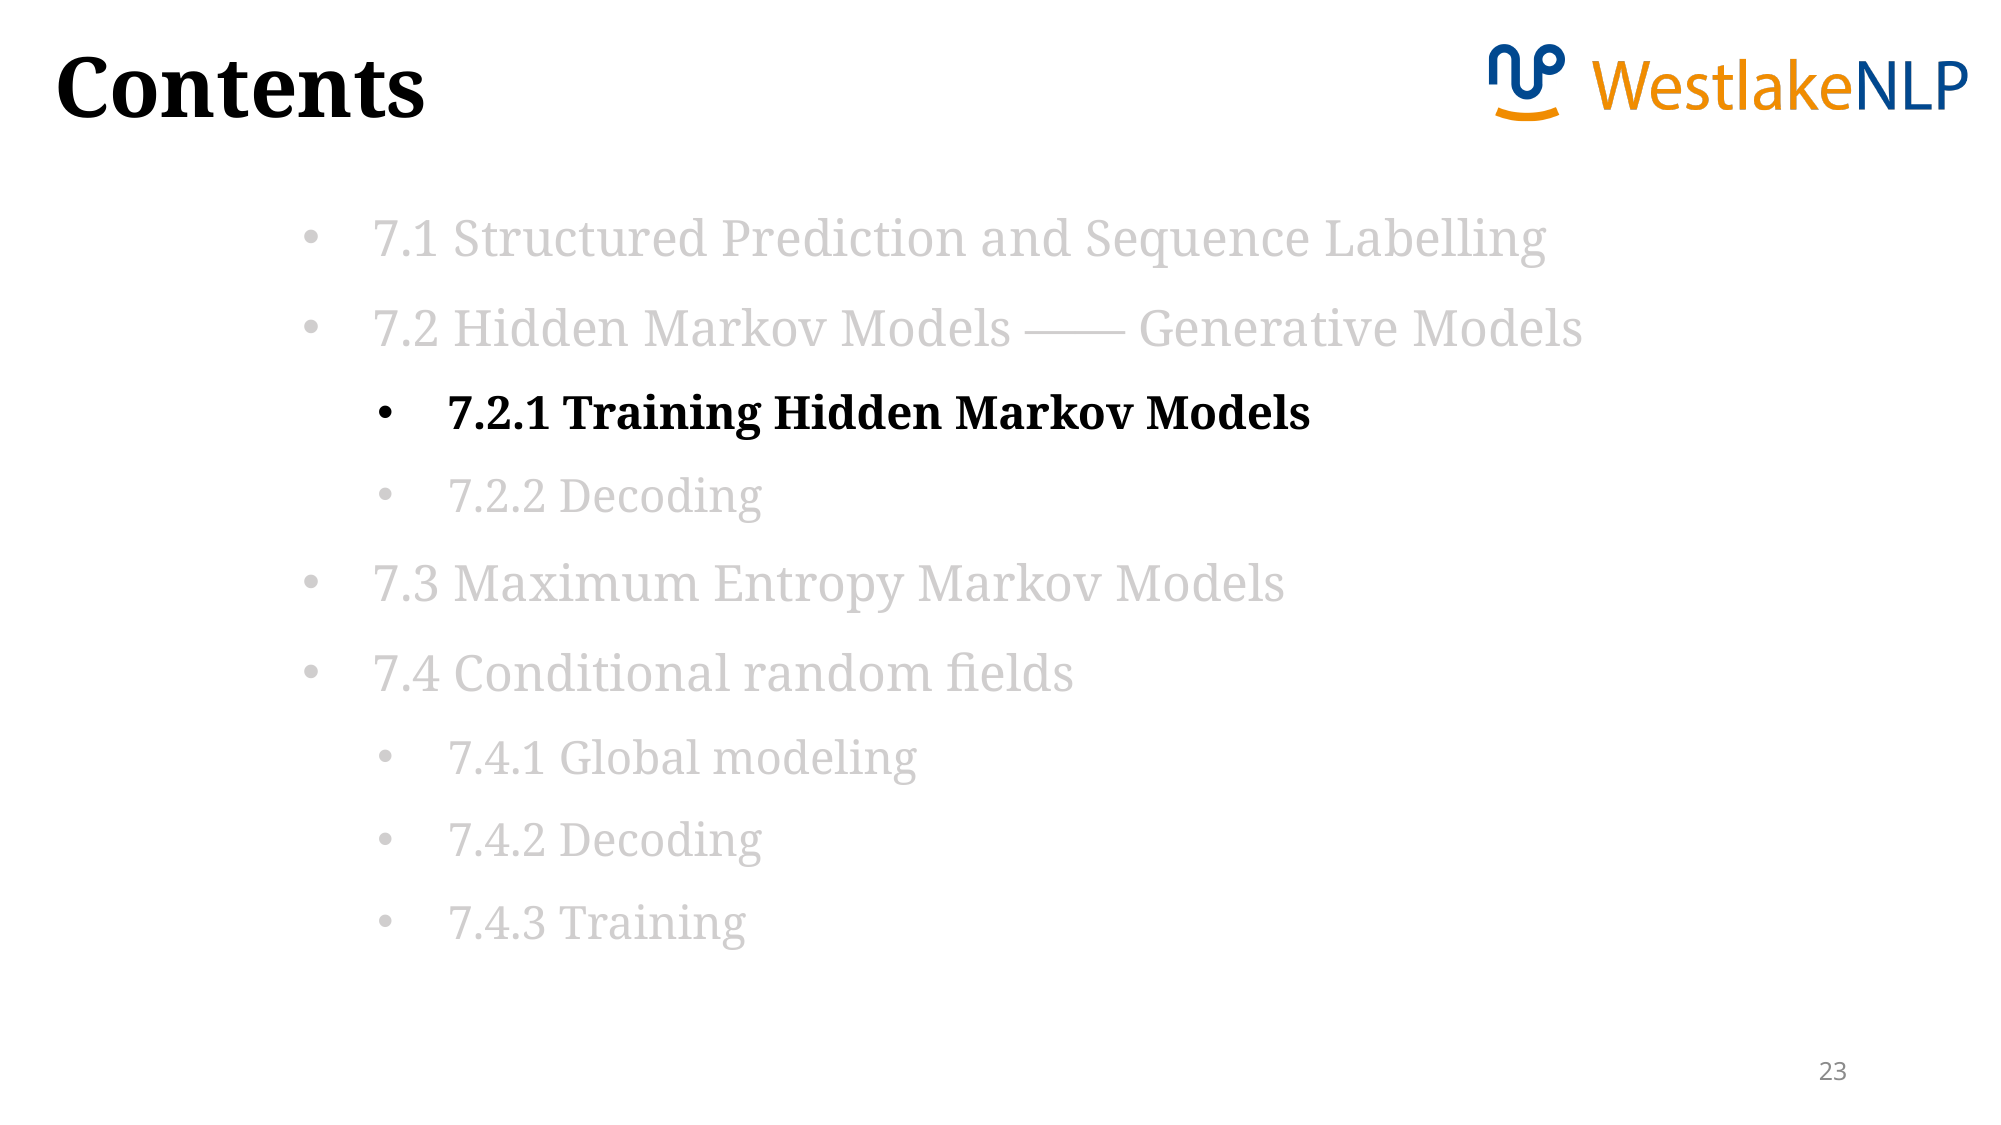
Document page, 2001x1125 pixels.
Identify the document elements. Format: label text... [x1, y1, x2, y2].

text_box Contents [39, 26, 541, 142]
slide_number 23 [1412, 1042, 1863, 1103]
picture [1459, 0, 2000, 170]
text_box 7.1 Structured Prediction and Sequence Labelling 7.2 Hidden Markov Models —— Generative Models 7.2.1 Training Hidden Markov Models 7.2.2 Decoding 7.3 Maximum Entropy Markov Models 7.4 Conditional random fields 7.4.1 Global modeling 7.4.2 Decoding 7.4.3 Training [287, 168, 1599, 956]
